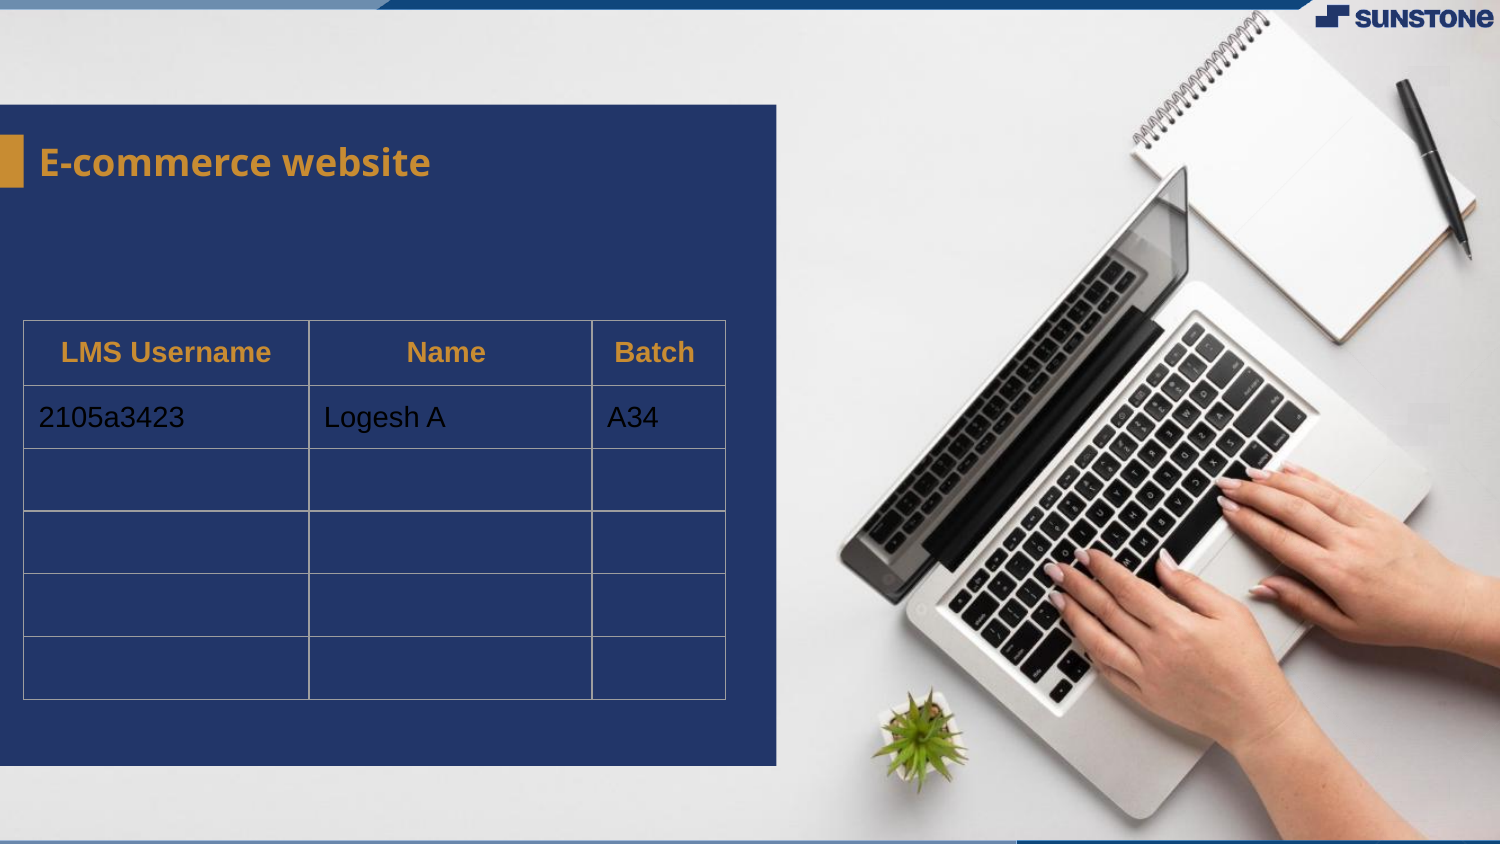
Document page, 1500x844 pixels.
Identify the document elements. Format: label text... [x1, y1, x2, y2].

table_cell [310, 574, 591, 636]
table_cell [593, 512, 725, 573]
table_header LMS Username [24, 321, 308, 385]
table_cell [24, 637, 308, 699]
title E-commerce website [23, 132, 585, 190]
table_cell [24, 574, 308, 636]
table_cell A34 [593, 386, 725, 448]
table_cell [24, 512, 308, 573]
table_header Batch [593, 321, 725, 385]
table_cell [310, 512, 591, 573]
table_cell Logesh A [310, 386, 591, 448]
table_cell [310, 637, 591, 699]
table_cell [593, 574, 725, 636]
table_cell [593, 637, 725, 699]
table_cell [593, 449, 725, 510]
picture [0, 0, 1500, 844]
table_cell [24, 449, 308, 510]
table_cell [310, 449, 591, 510]
table_header Name [310, 321, 591, 385]
table_cell 2105a3423 [24, 386, 308, 448]
